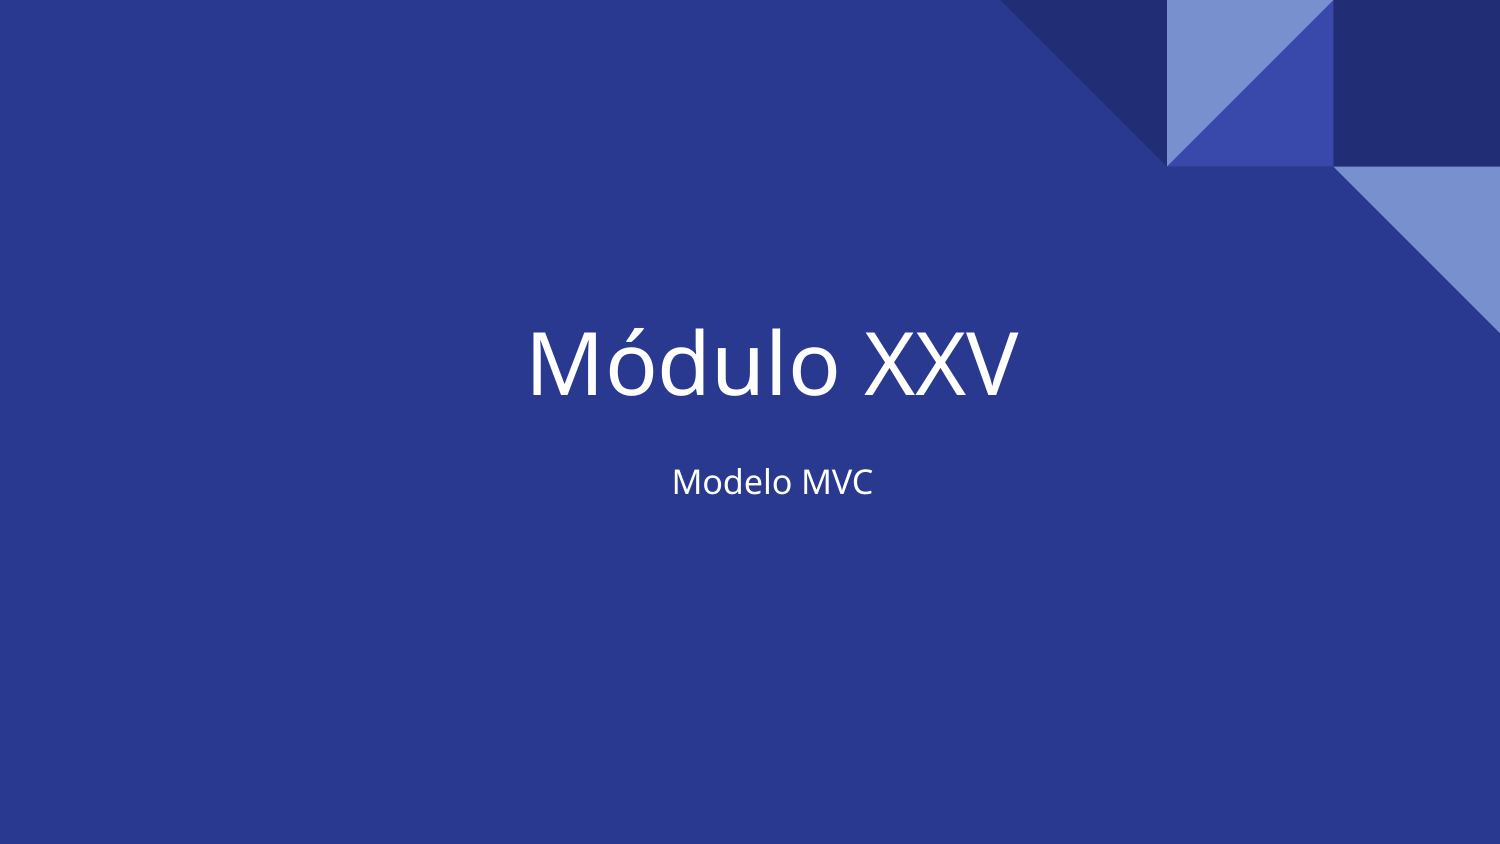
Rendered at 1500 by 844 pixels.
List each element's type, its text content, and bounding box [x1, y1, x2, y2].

subtitle Modelo MVC [98, 445, 1447, 517]
title Módulo XXV [98, 291, 1447, 429]
